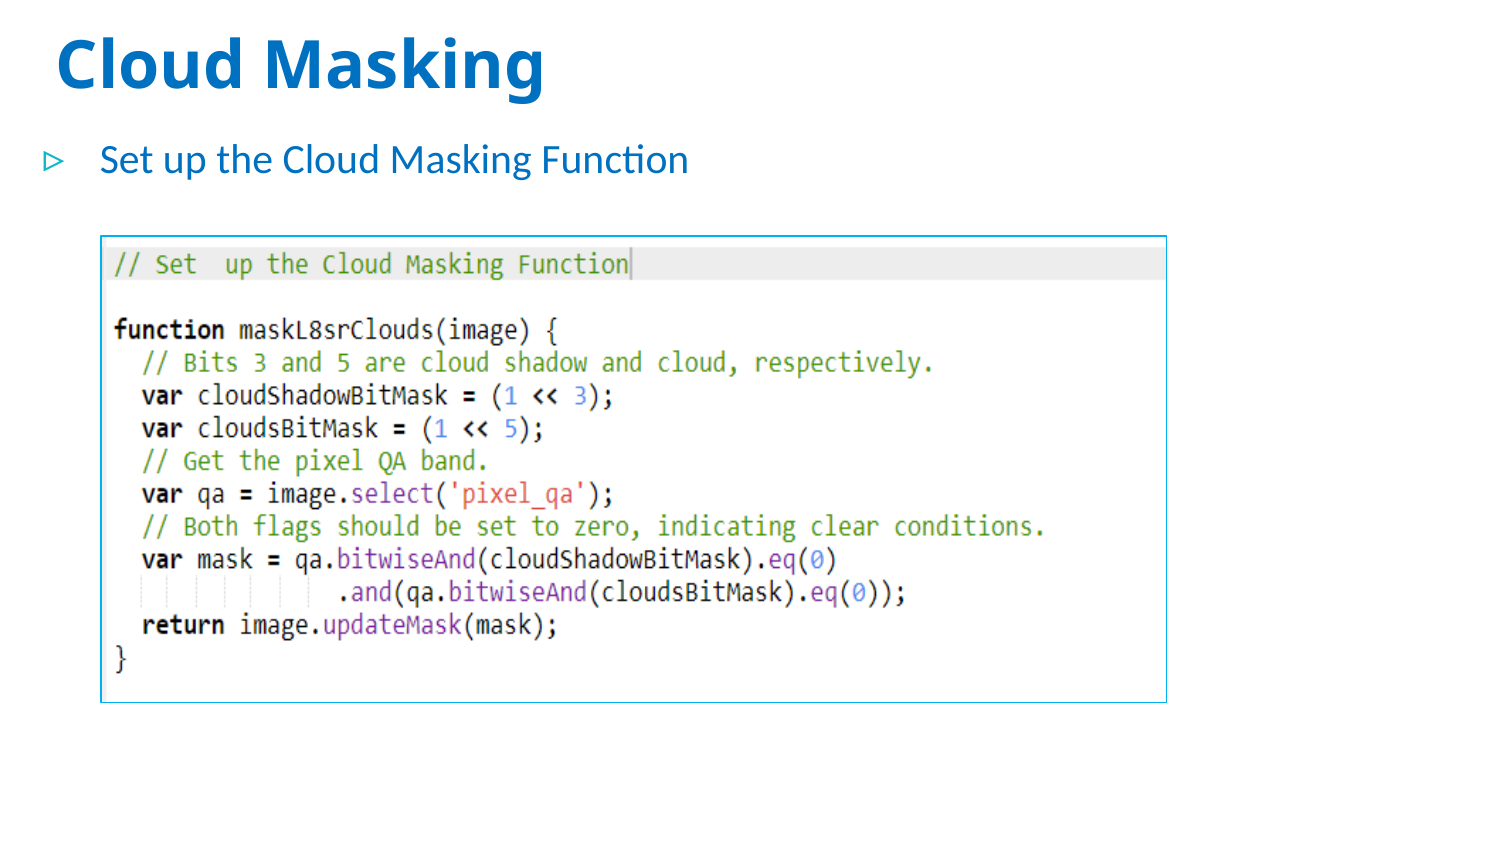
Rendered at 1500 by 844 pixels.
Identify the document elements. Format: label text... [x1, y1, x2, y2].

list Set up the Cloud Masking Function [28, 116, 1413, 734]
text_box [100, 235, 1167, 703]
title Cloud Masking [40, 15, 1311, 116]
